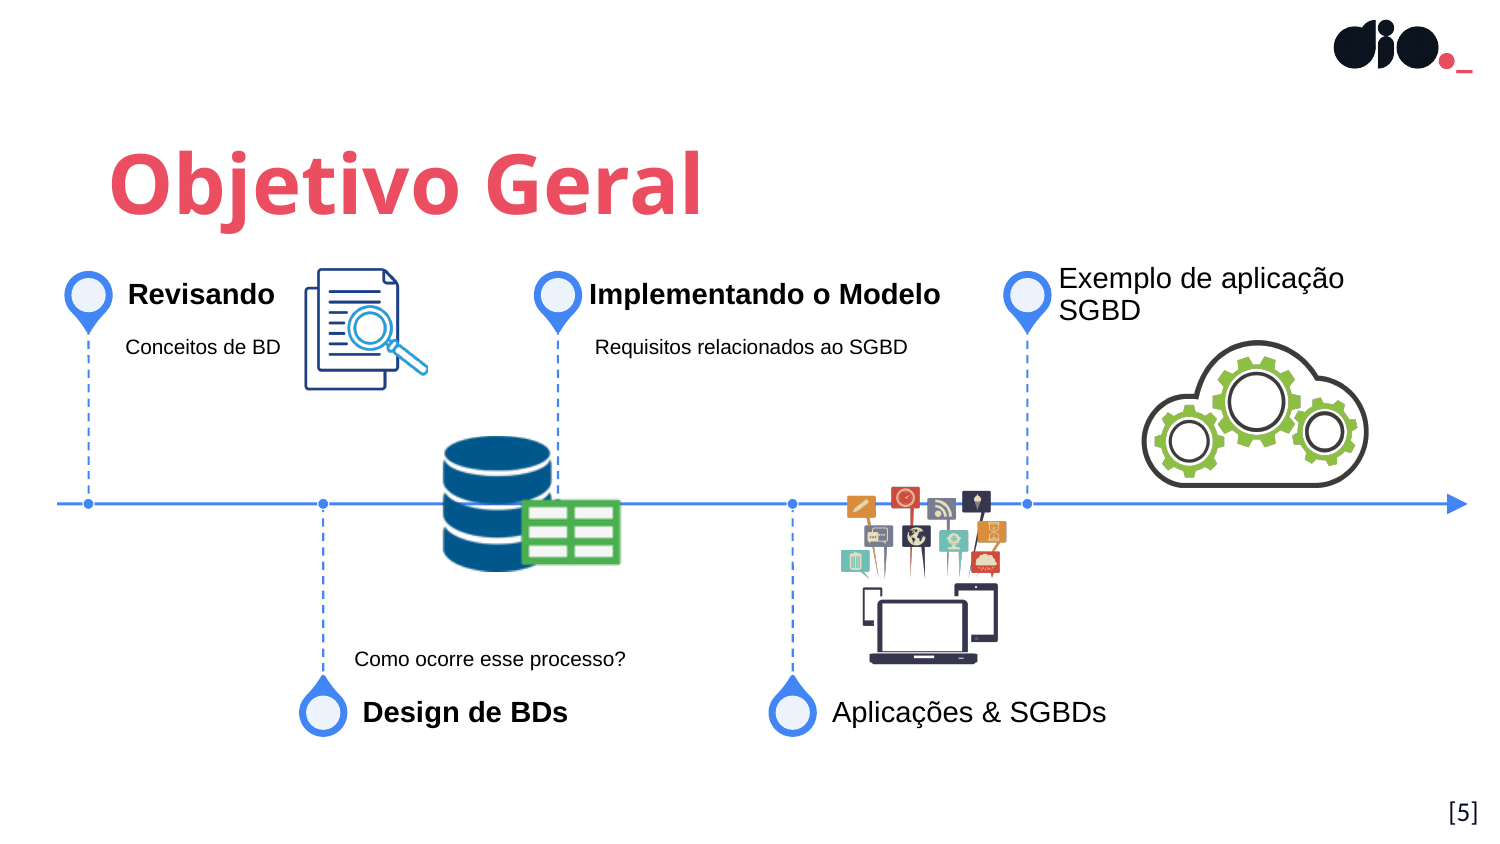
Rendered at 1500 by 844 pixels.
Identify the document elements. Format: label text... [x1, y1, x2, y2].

picture [832, 476, 1011, 674]
slide_number [5] [1403, 779, 1494, 844]
text_box Objetivo Geral [92, 104, 1408, 202]
picture [278, 247, 429, 404]
picture [427, 436, 668, 572]
picture [1129, 340, 1382, 488]
picture [1333, 19, 1473, 74]
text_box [56, 203, 1468, 805]
